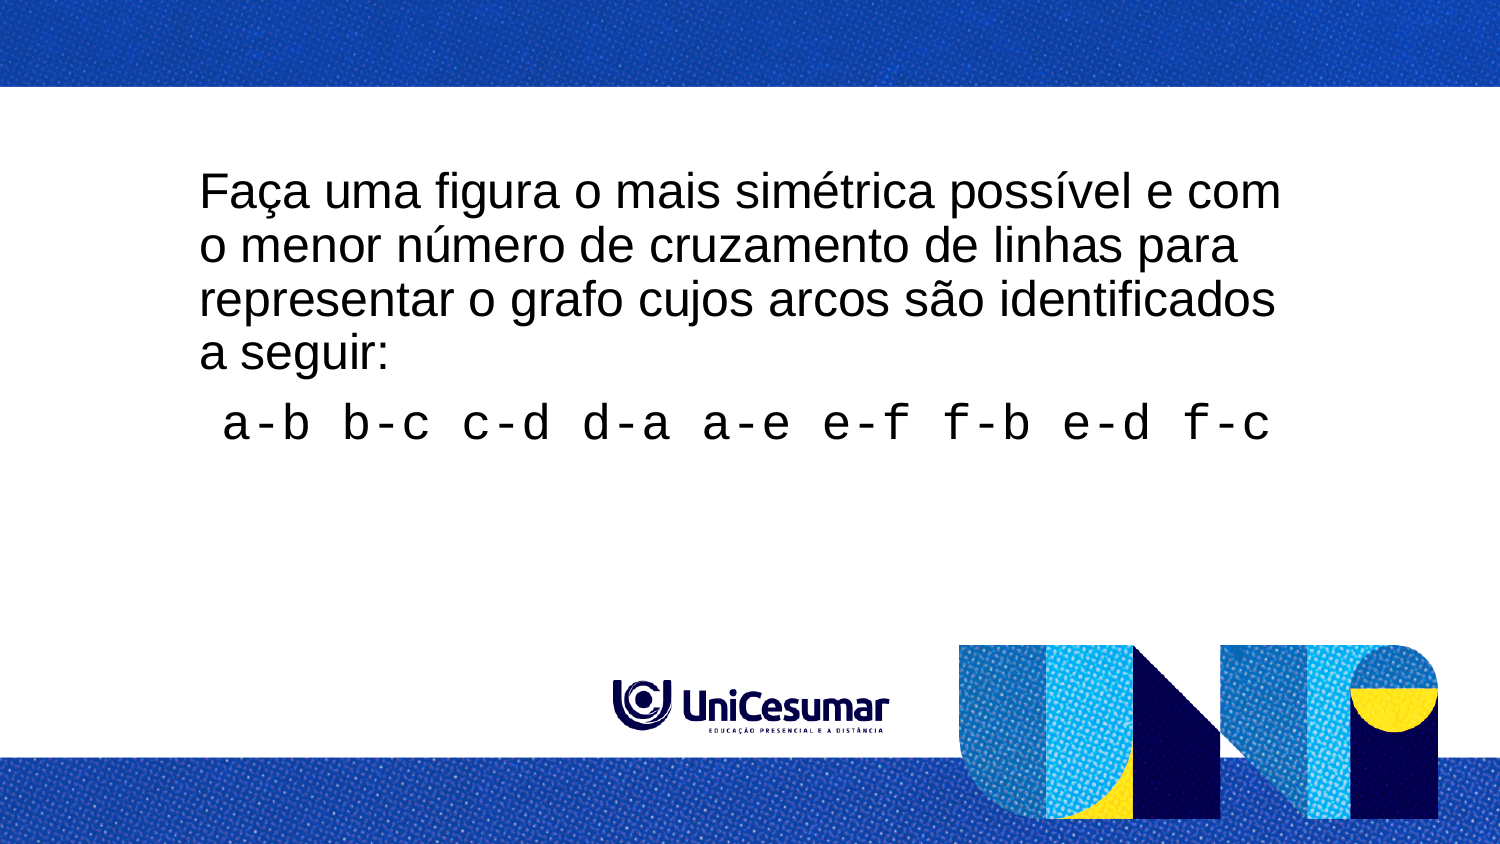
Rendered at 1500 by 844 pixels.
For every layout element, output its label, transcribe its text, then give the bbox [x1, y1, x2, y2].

list Faça uma figura o mais simétrica possível e com o menor número de cruzamento de linhas para representar o grafo cujos arcos são identificados a seguir: a-b b-c c-d d-a a-e e-f f-b e-d f-c [184, 157, 1309, 612]
picture [0, 0, 1500, 844]
